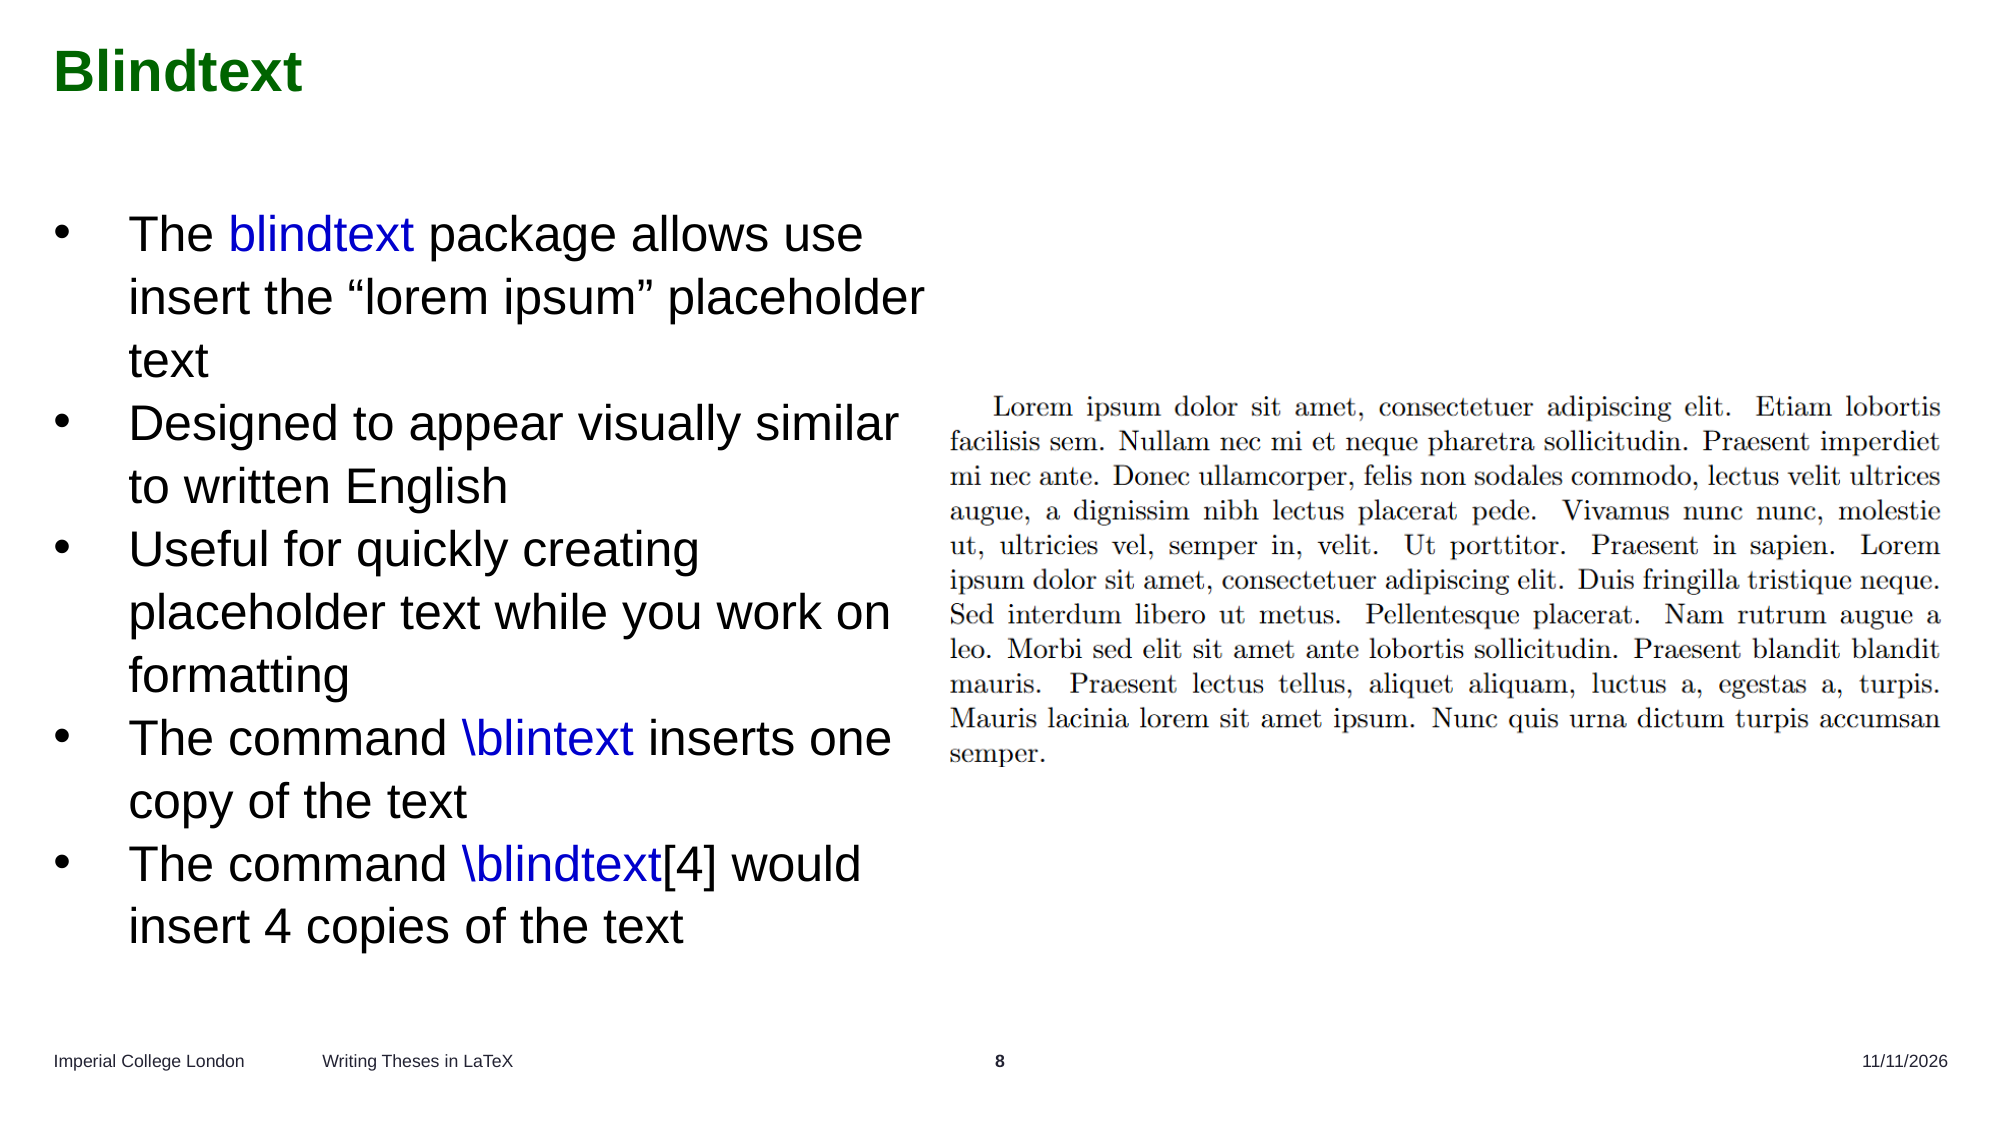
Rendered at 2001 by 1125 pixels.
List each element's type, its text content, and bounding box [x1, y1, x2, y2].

slide_number 8 [973, 1048, 1027, 1072]
footer Writing Theses in LaTeX [322, 1048, 884, 1072]
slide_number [1745, 1048, 1948, 1072]
picture [943, 383, 1968, 767]
list The blindtext package allows use insert the “lorem ipsum” placeholder text Designed to appear visually similar to written English Useful for quickly creating placeholder text while you work on formatting The command \blintext inserts one copy of the text The command \blindtext[4] would insert 4 copies of the text [53, 198, 944, 883]
title Blindtext [53, 41, 1947, 104]
